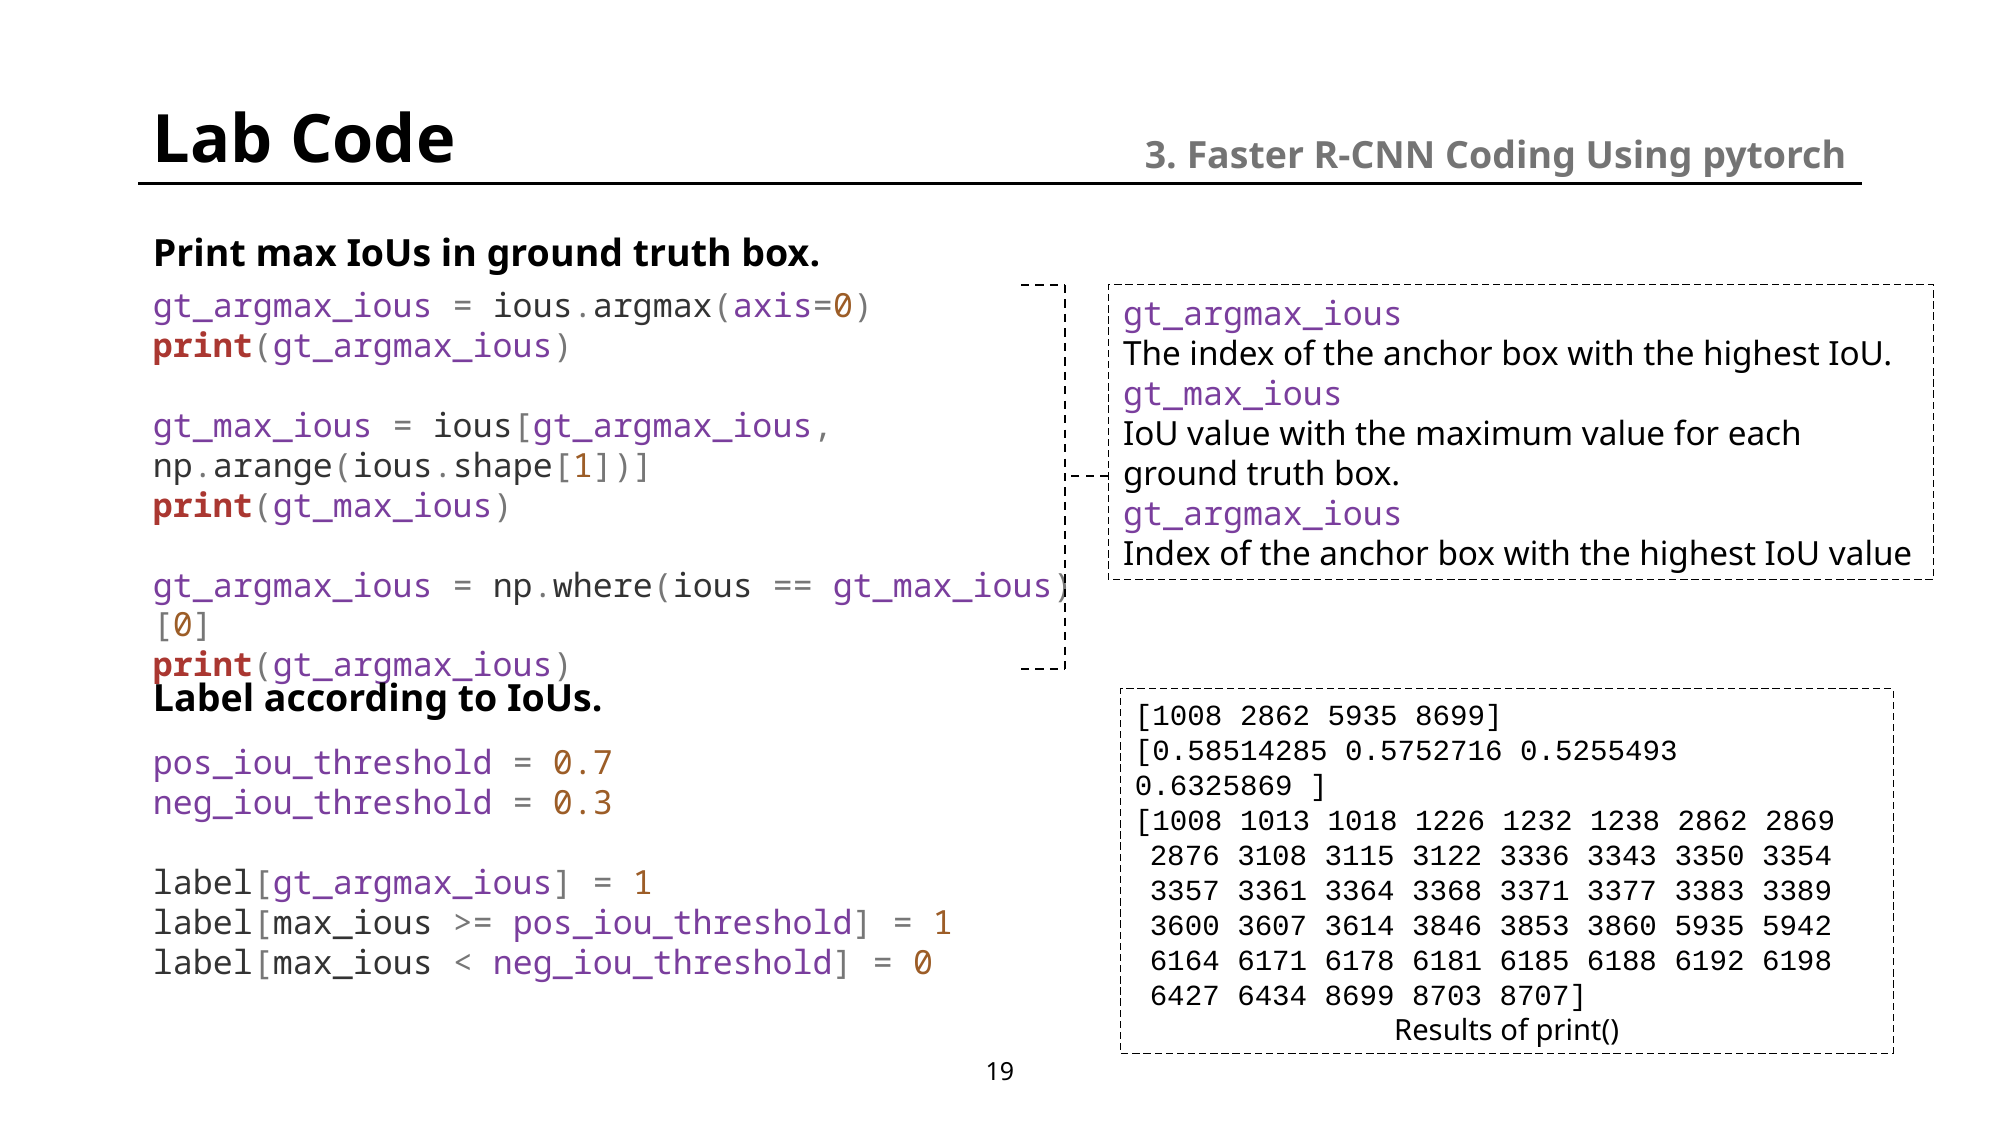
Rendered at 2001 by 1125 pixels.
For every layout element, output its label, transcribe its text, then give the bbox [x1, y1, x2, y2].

text_box pos_iou_threshold = 0.7 neg_iou_threshold = 0.3 label[gt_argmax_ious] = 1 label[max_ious >= pos_iou_threshold] = 1 label[max_ious < neg_iou_threshold] = 0 [138, 733, 1138, 989]
text_box 3. Faster R-CNN Coding Using pytorch [1108, 123, 1862, 183]
slide_number 19 [774, 1042, 1225, 1103]
text_box [1008 2862 5935 8699] [0.58514285 0.5752716 0.5255493 0.6325869 ] [1008 1013 1018 1226 1232 1238 2862 2869 2876 3108 3115 3122 3336 3343 3350 3354 3357 3361 3364 3368 3371 3377 3383 3389 3600 3607 3614 3846 3853 3860 5935 5942 6164 6171 6178 6181 6185 6188 6192 6198 6427 6434 8699 8703 8707] Results of print() [1120, 688, 1894, 1054]
text_box Lab Code [138, 87, 625, 183]
text_box gt_argmax_ious The index of the anchor box with the highest IoU. gt_max_ious IoU value with the maximum value for each ground truth box. gt_argmax_ious Index of the anchor box with the highest IoU value [1109, 284, 1934, 580]
text_box Print max IoUs in ground truth box. [138, 221, 1011, 281]
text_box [1020, 284, 1109, 670]
text_box Label according to IoUs. [138, 666, 1011, 727]
text_box gt_argmax_ious = ious.argmax(axis=0) print(gt_argmax_ious) gt_max_ious = ious[gt_argmax_ious, np.arange(ious.shape[1])] print(gt_max_ious) gt_argmax_ious = np.where(ious == gt_max_ious)[0] print(gt_argmax_ious) [138, 276, 1138, 691]
